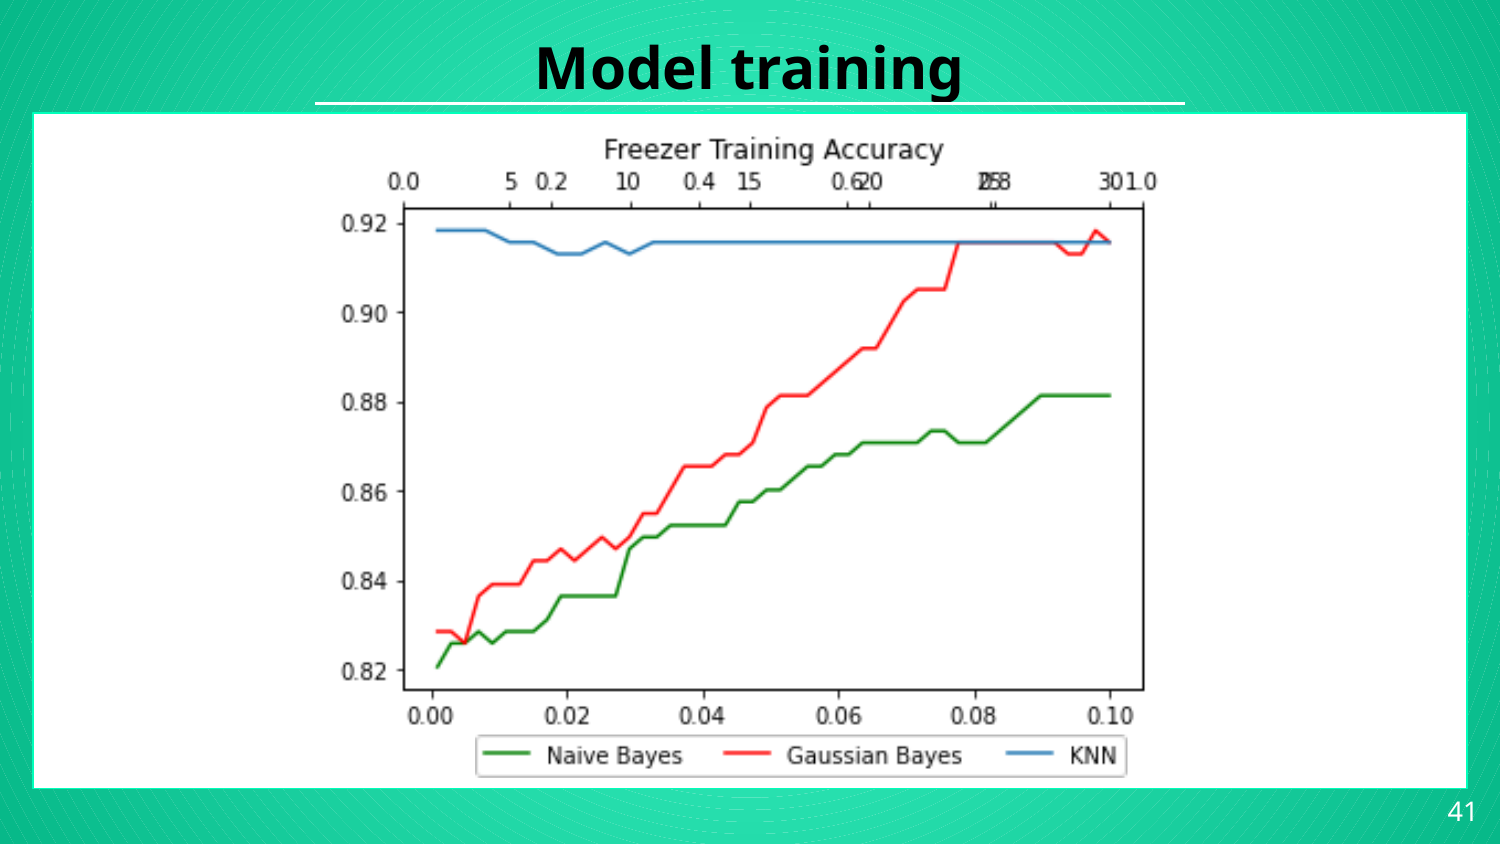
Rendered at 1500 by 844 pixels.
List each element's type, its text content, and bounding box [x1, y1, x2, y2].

text_box [32, 113, 1468, 789]
slide_number ‹#› [1403, 779, 1494, 844]
title Model training [118, 28, 1382, 104]
picture [324, 122, 1176, 780]
